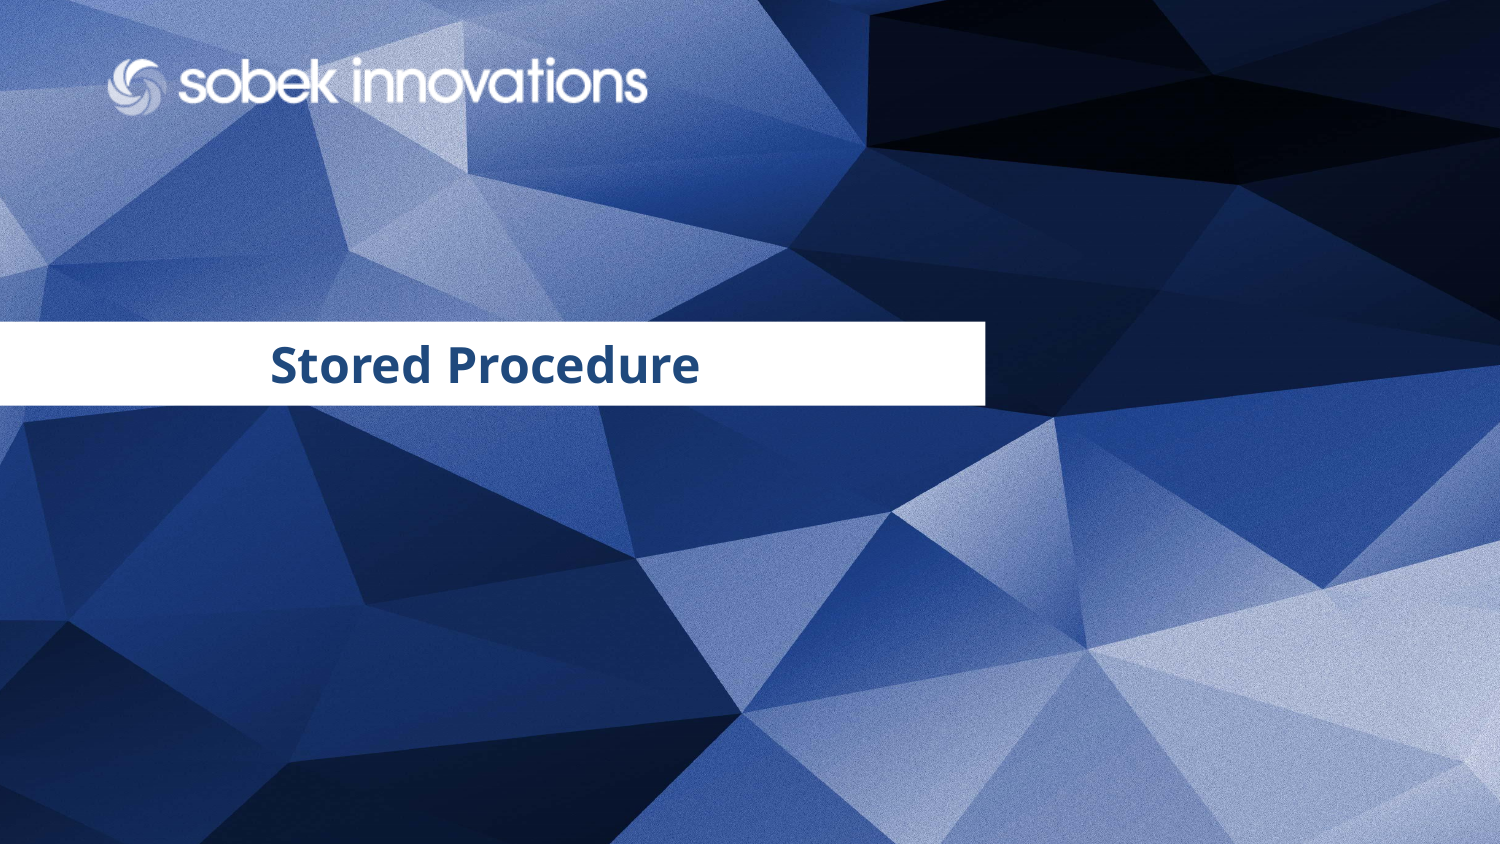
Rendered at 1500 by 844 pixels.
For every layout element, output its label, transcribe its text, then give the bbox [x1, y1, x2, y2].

title Stored Procedure [0, 323, 986, 404]
picture [0, 0, 1500, 844]
